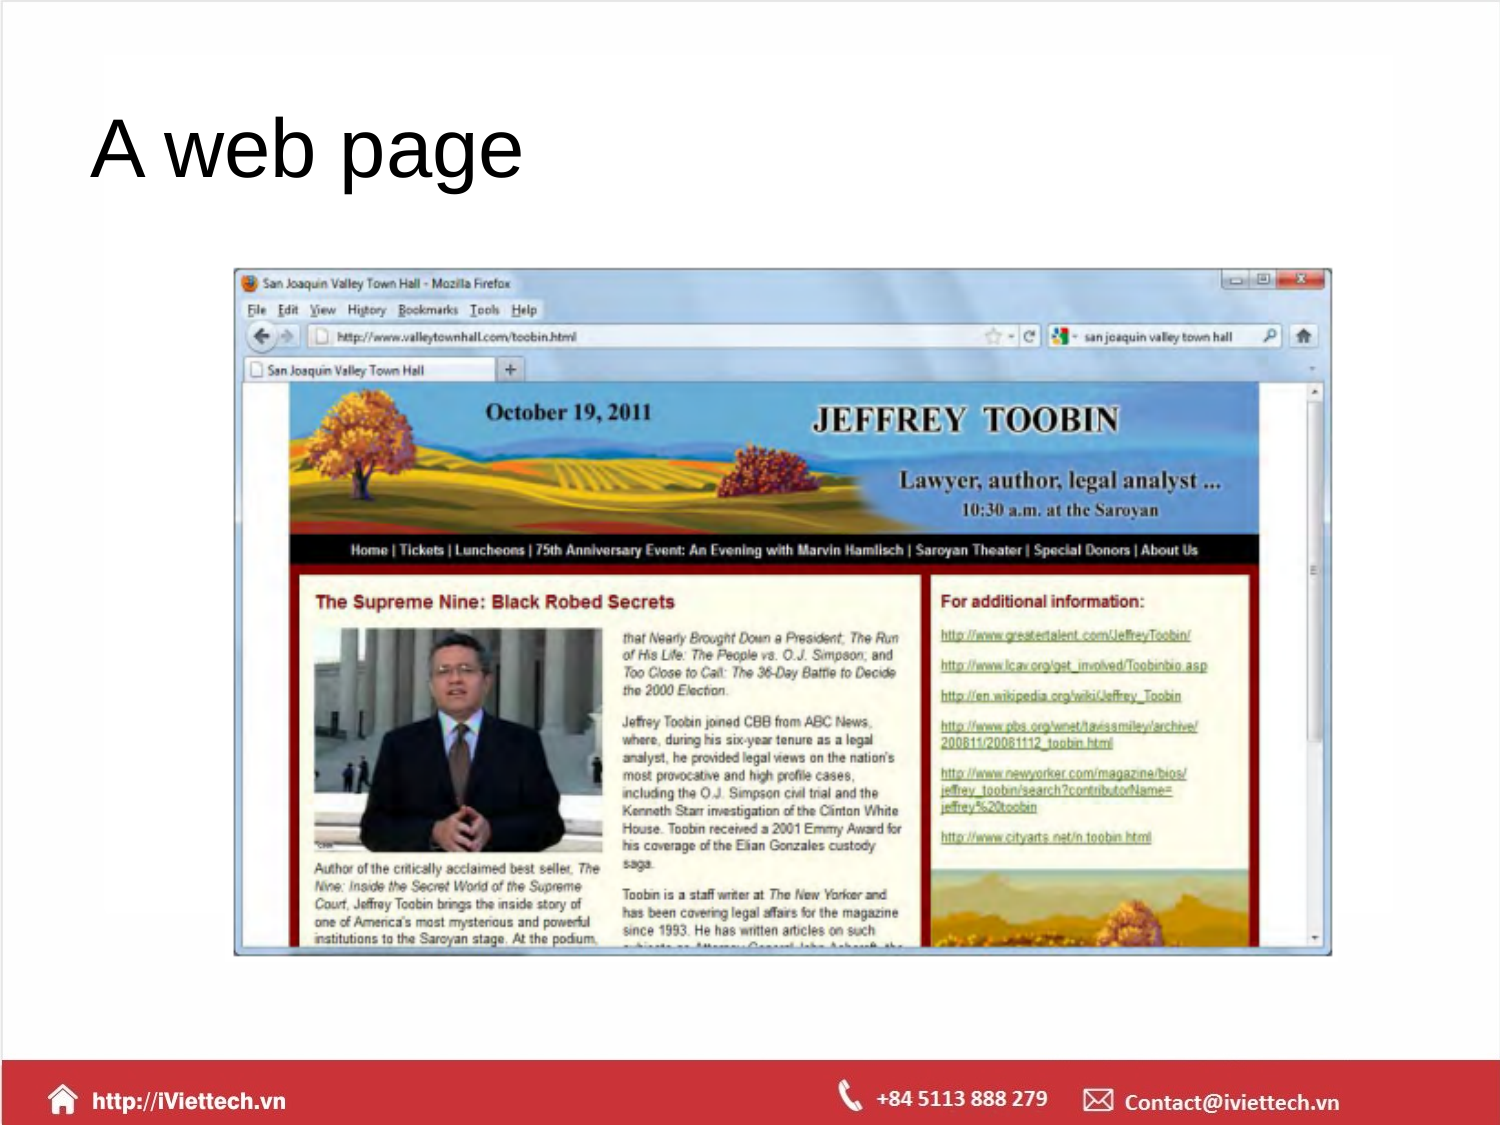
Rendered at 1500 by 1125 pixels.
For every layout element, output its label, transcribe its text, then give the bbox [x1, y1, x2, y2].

title A web page [74, 49, 1426, 238]
picture [0, 0, 1500, 1125]
